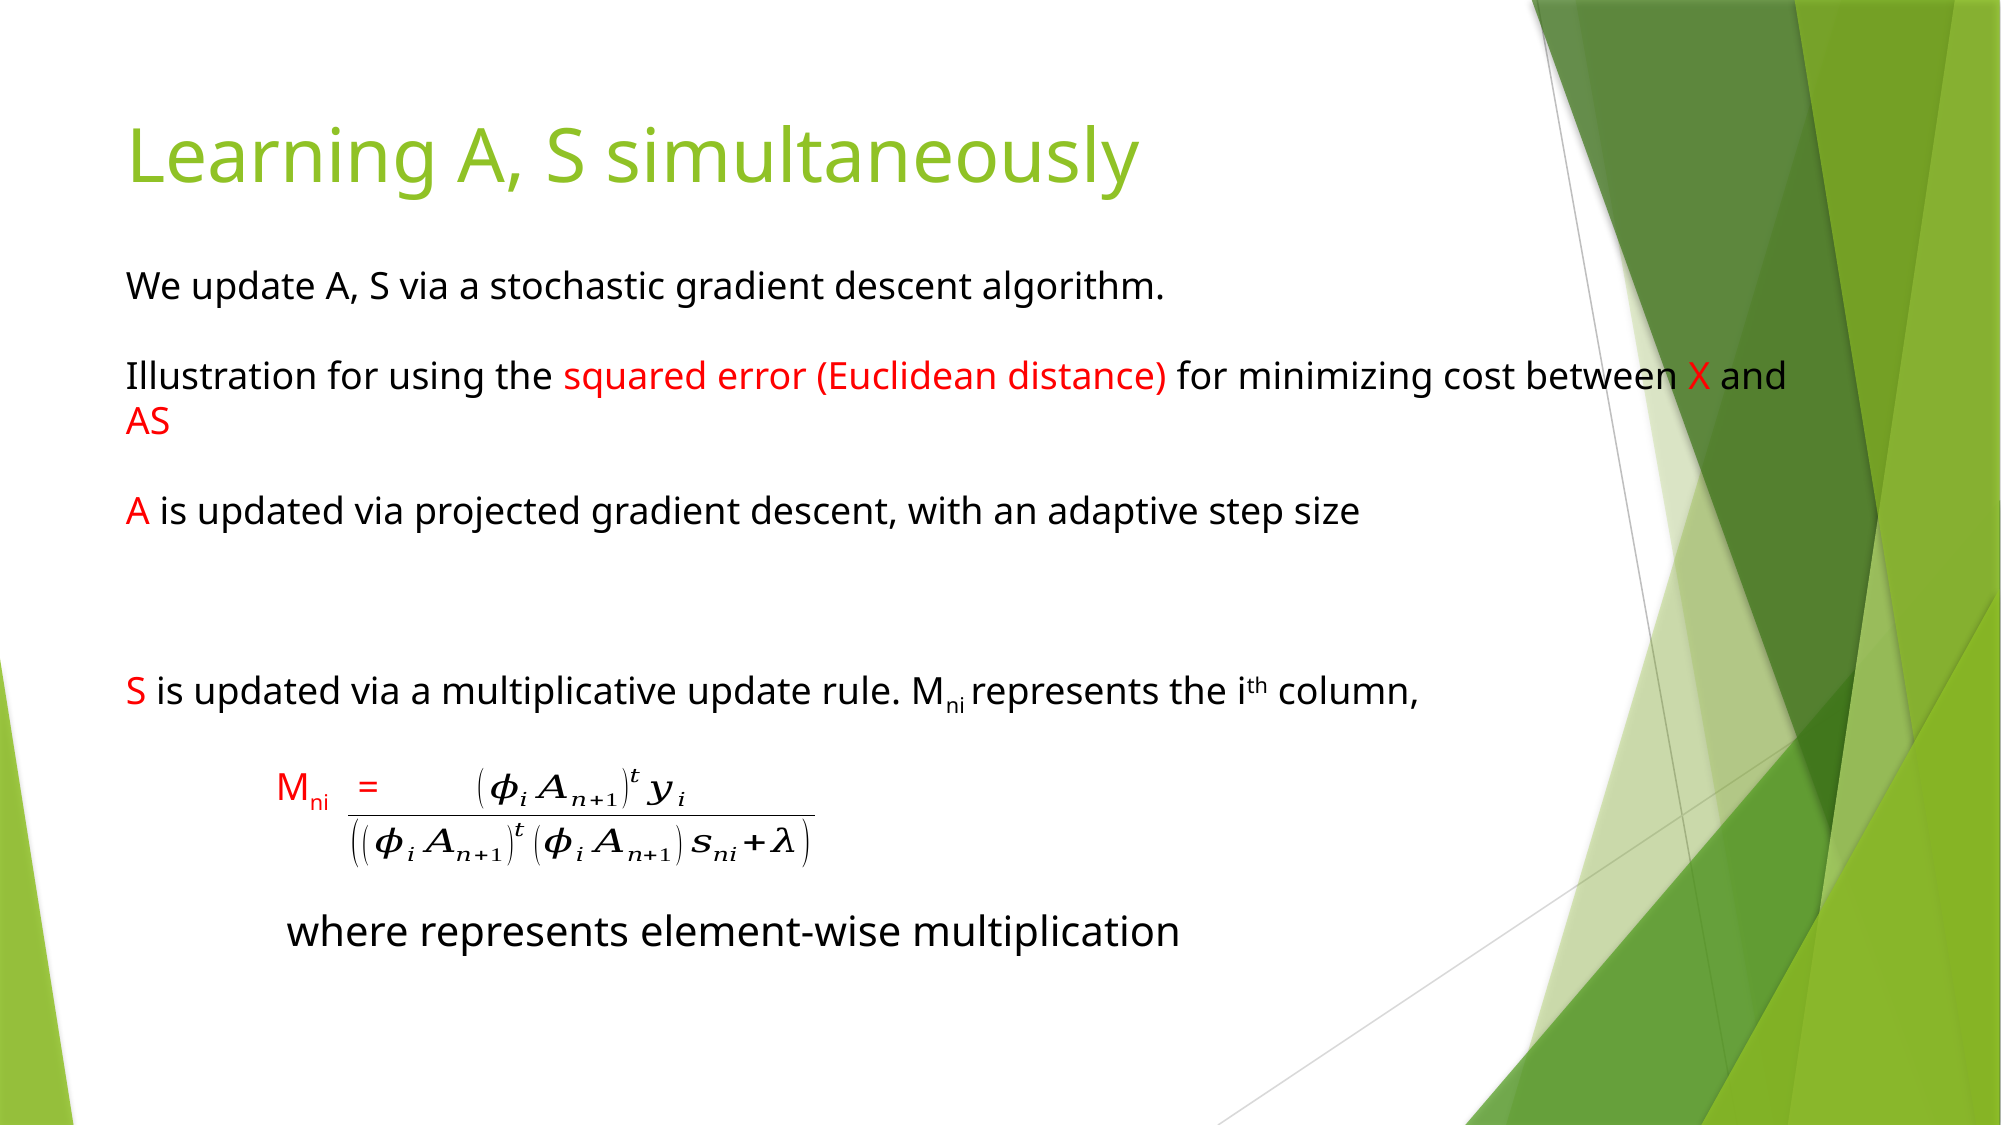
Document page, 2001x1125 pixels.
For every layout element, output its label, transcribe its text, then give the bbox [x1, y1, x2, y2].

title Learning A, S simultaneously [111, 99, 1522, 235]
